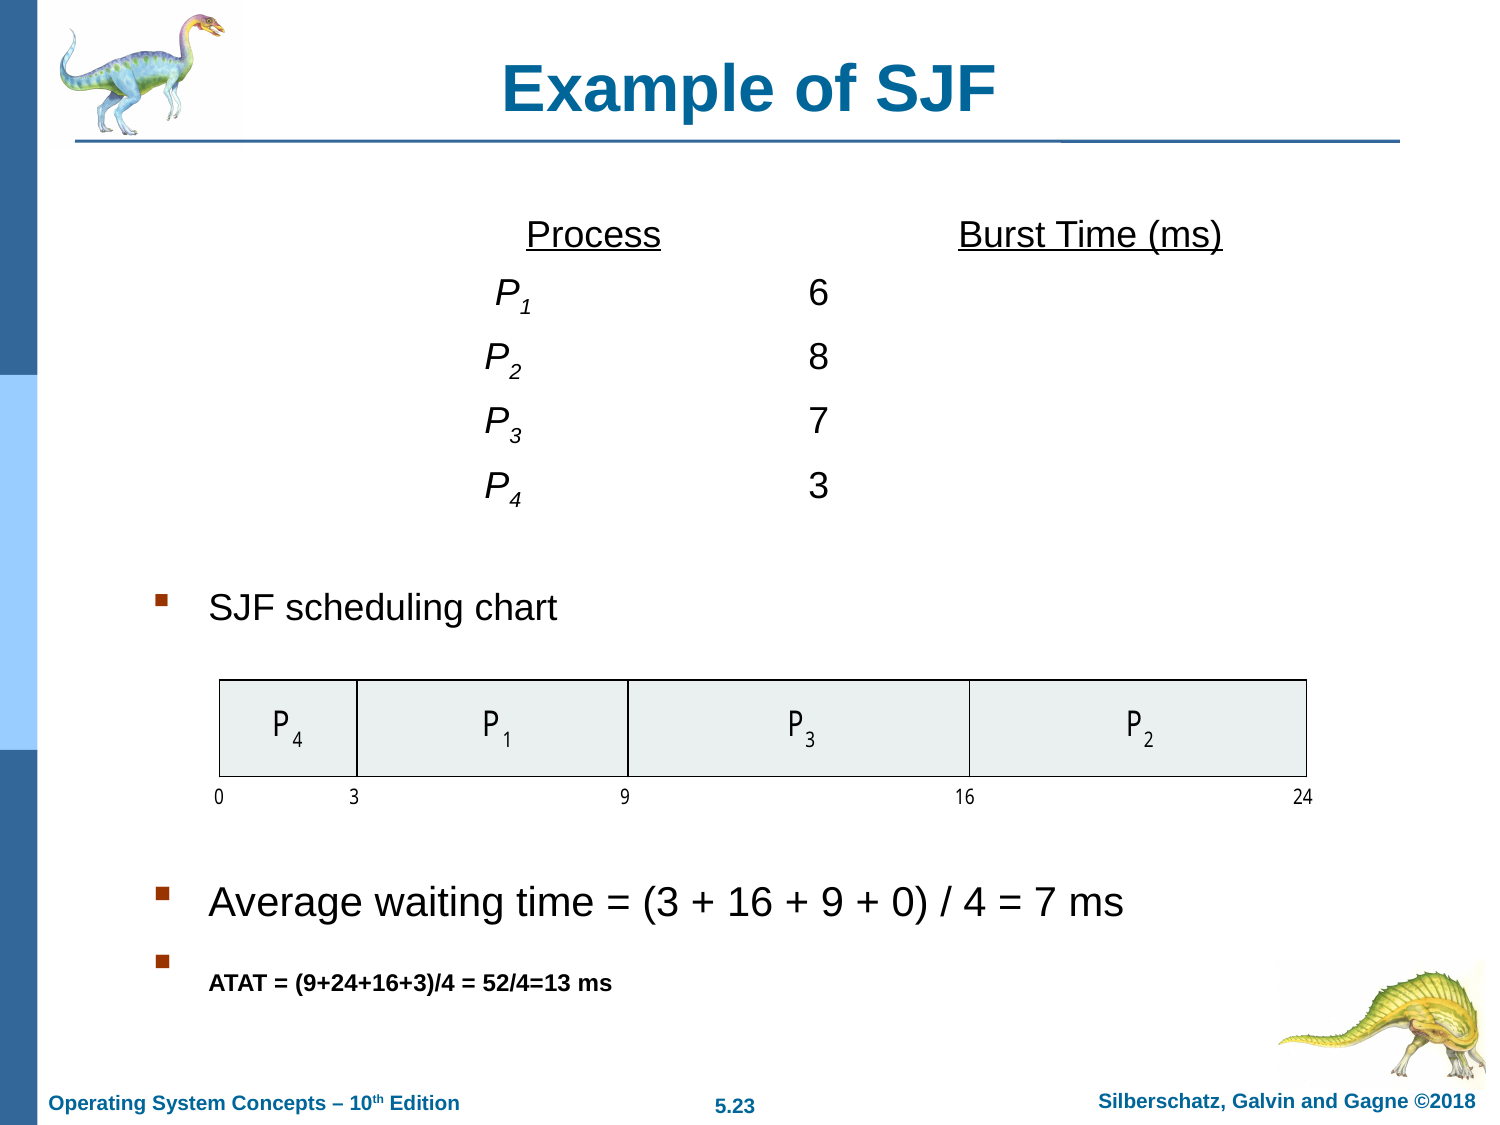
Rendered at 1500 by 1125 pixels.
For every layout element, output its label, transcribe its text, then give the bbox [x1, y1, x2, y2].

title Example of SJF [75, 37, 1425, 133]
list ProcessArriva l Time Burst Time (ms) P1 0.0 6 P2 2.0 8 P3 4.0 7 P4 5.0 3 SJF scheduling chart Average waiting time = (3 + 16 + 9 + 0) / 4 = 7 ms ATAT = (9+24+16+3)/4 = 52/4=13 ms [137, 202, 1400, 1015]
picture [210, 668, 1327, 816]
picture [46, 0, 243, 149]
picture [1275, 959, 1486, 1090]
